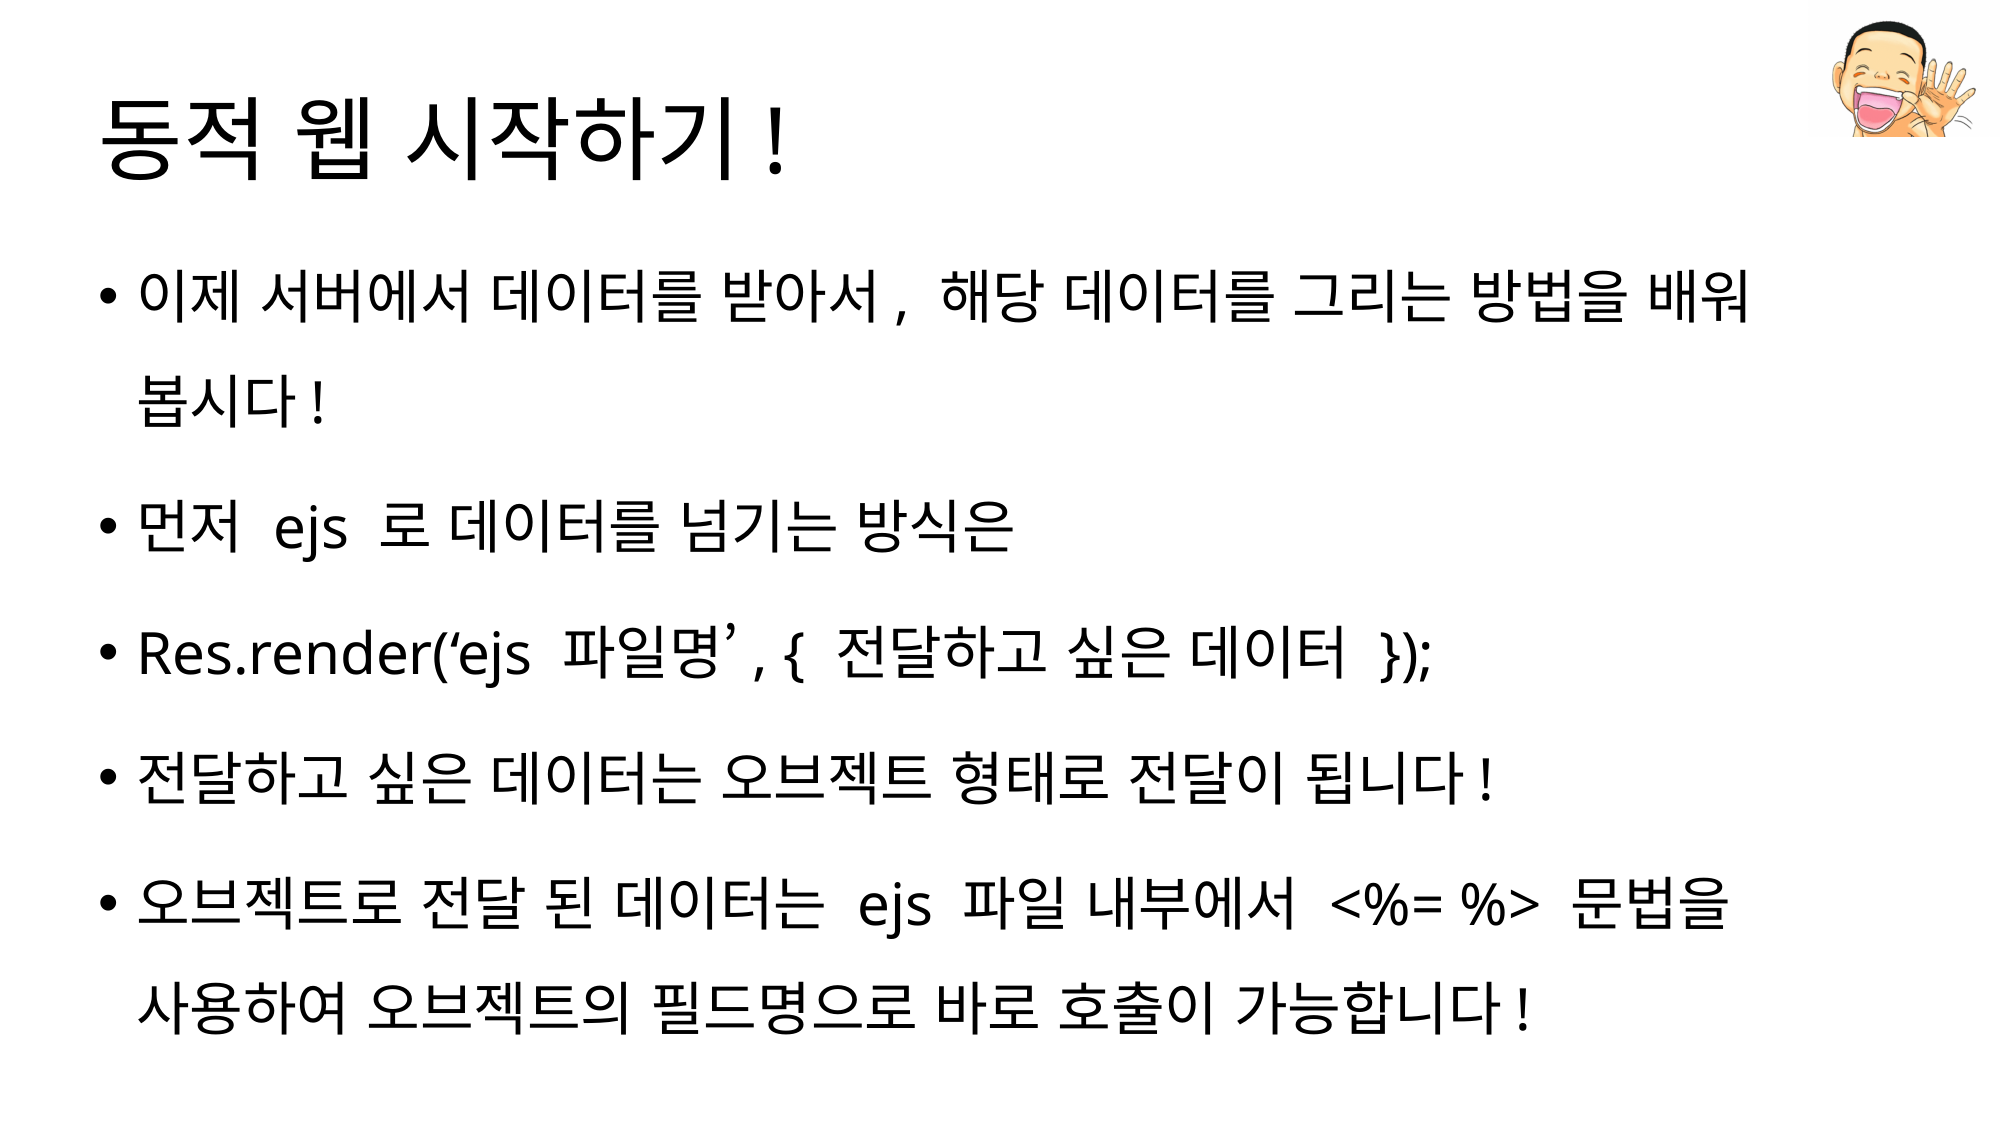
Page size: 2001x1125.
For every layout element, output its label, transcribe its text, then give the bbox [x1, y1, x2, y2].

title 동적 웹 시작하기! [83, 0, 1931, 217]
list 이제 서버에서 데이터를 받아서, 해당 데이터를 그리는 방법을 배워 봅시다! 먼저 ejs 로 데이터를 넘기는 방식은 Res.render(‘ejs 파일명’, { 전달하고 싶은 데이터 }); 전달하고 싶은 데이터는 오브젝트 형태로 전달이 됩니다! 오브젝트로 전달 된 데이터는 ejs 파일 내부에서 <%= %> 문법을 사용하여 오브젝트의 필드명으로 바로 호출이 가능합니다! [83, 217, 1931, 1068]
picture [1931, 0, 2000, 137]
